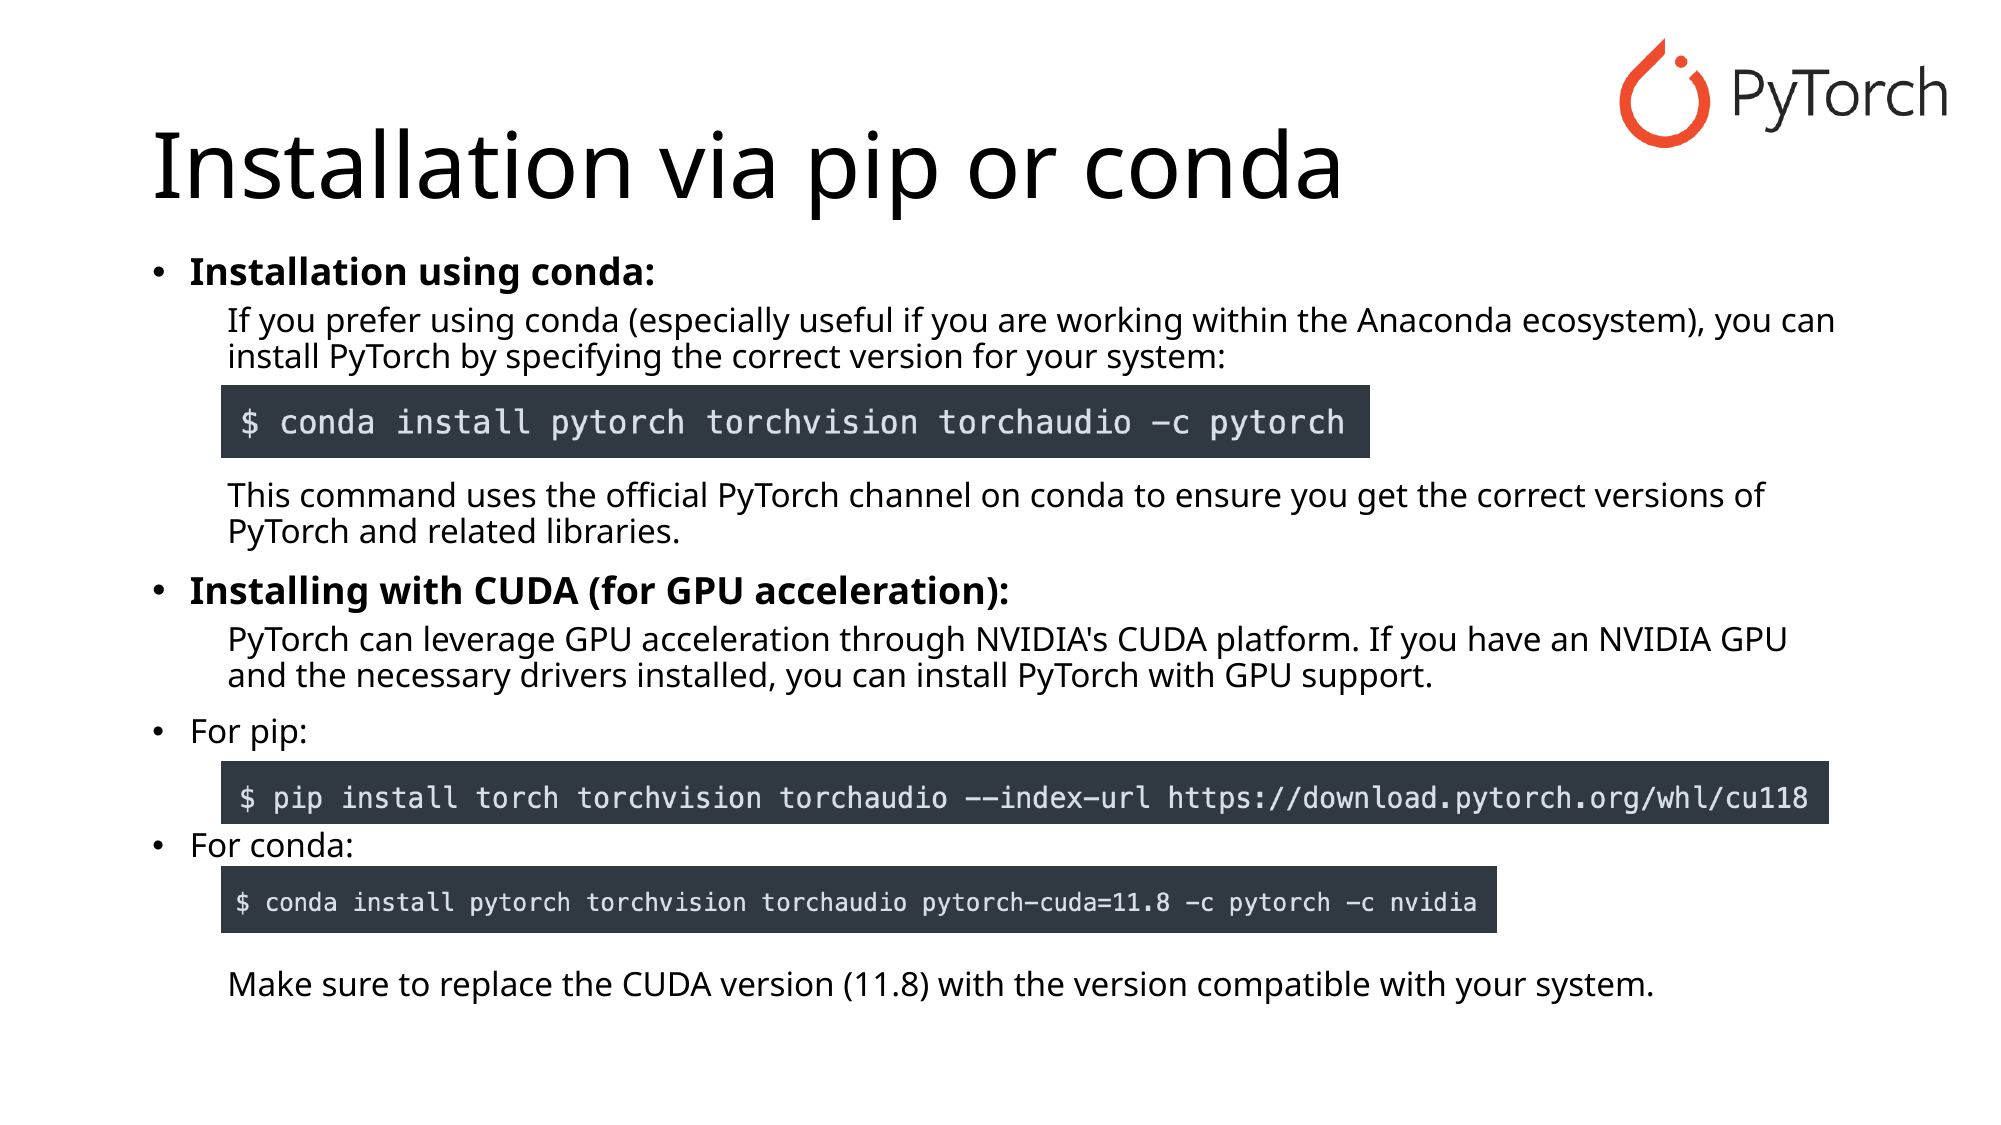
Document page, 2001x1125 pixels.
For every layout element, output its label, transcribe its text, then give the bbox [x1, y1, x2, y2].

picture [221, 865, 1498, 933]
list Installation using conda: If you prefer using conda (especially useful if you are working within the Anaconda ecosystem), you can install PyTorch by specifying the correct version for your system: This command uses the official PyTorch channel on conda to ensure you get the correct versions of PyTorch and related libraries. Installing with CUDA (for GPU acceleration): PyTorch can leverage GPU acceleration through NVIDIA's CUDA platform. If you have an NVIDIA GPU and the necessary drivers installed, you can install PyTorch with GPU support. For pip: For conda: Make sure to replace the CUDA version (11.8) with the version compatible with your system. [137, 245, 1863, 1036]
picture [221, 385, 1370, 459]
picture [221, 761, 1829, 824]
picture [1596, 0, 1970, 187]
title Installation via pip or conda [137, 59, 1863, 245]
